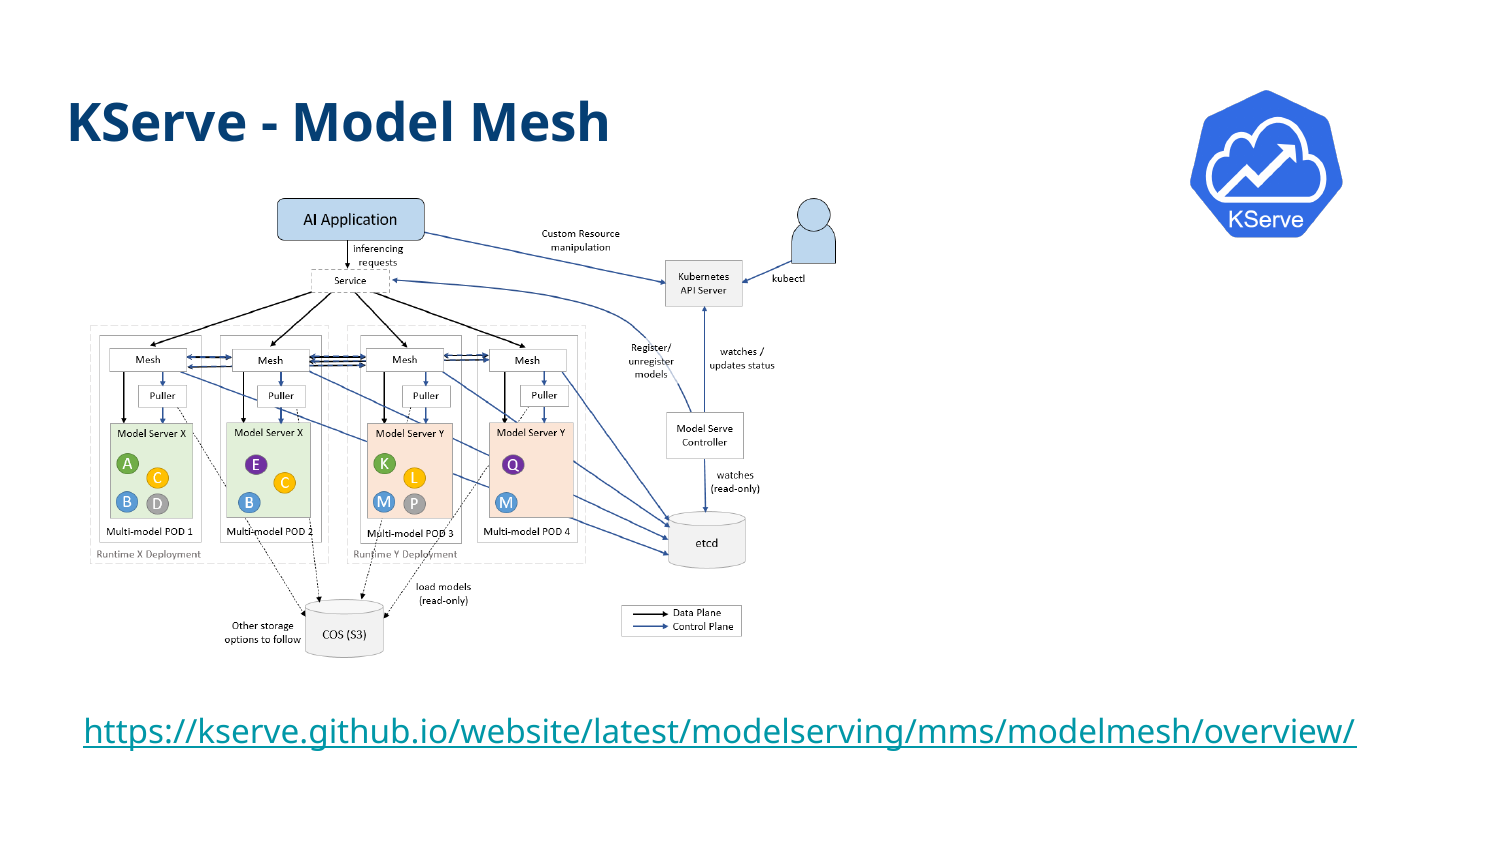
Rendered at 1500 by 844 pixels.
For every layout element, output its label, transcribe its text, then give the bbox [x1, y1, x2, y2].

picture [1168, 90, 1364, 240]
picture [75, 191, 847, 671]
text_box https://kserve.github.io/website/latest/modelserving/mms/modelmesh/overview/ [68, 695, 1421, 771]
title KServe - Model Mesh [51, 72, 1449, 167]
